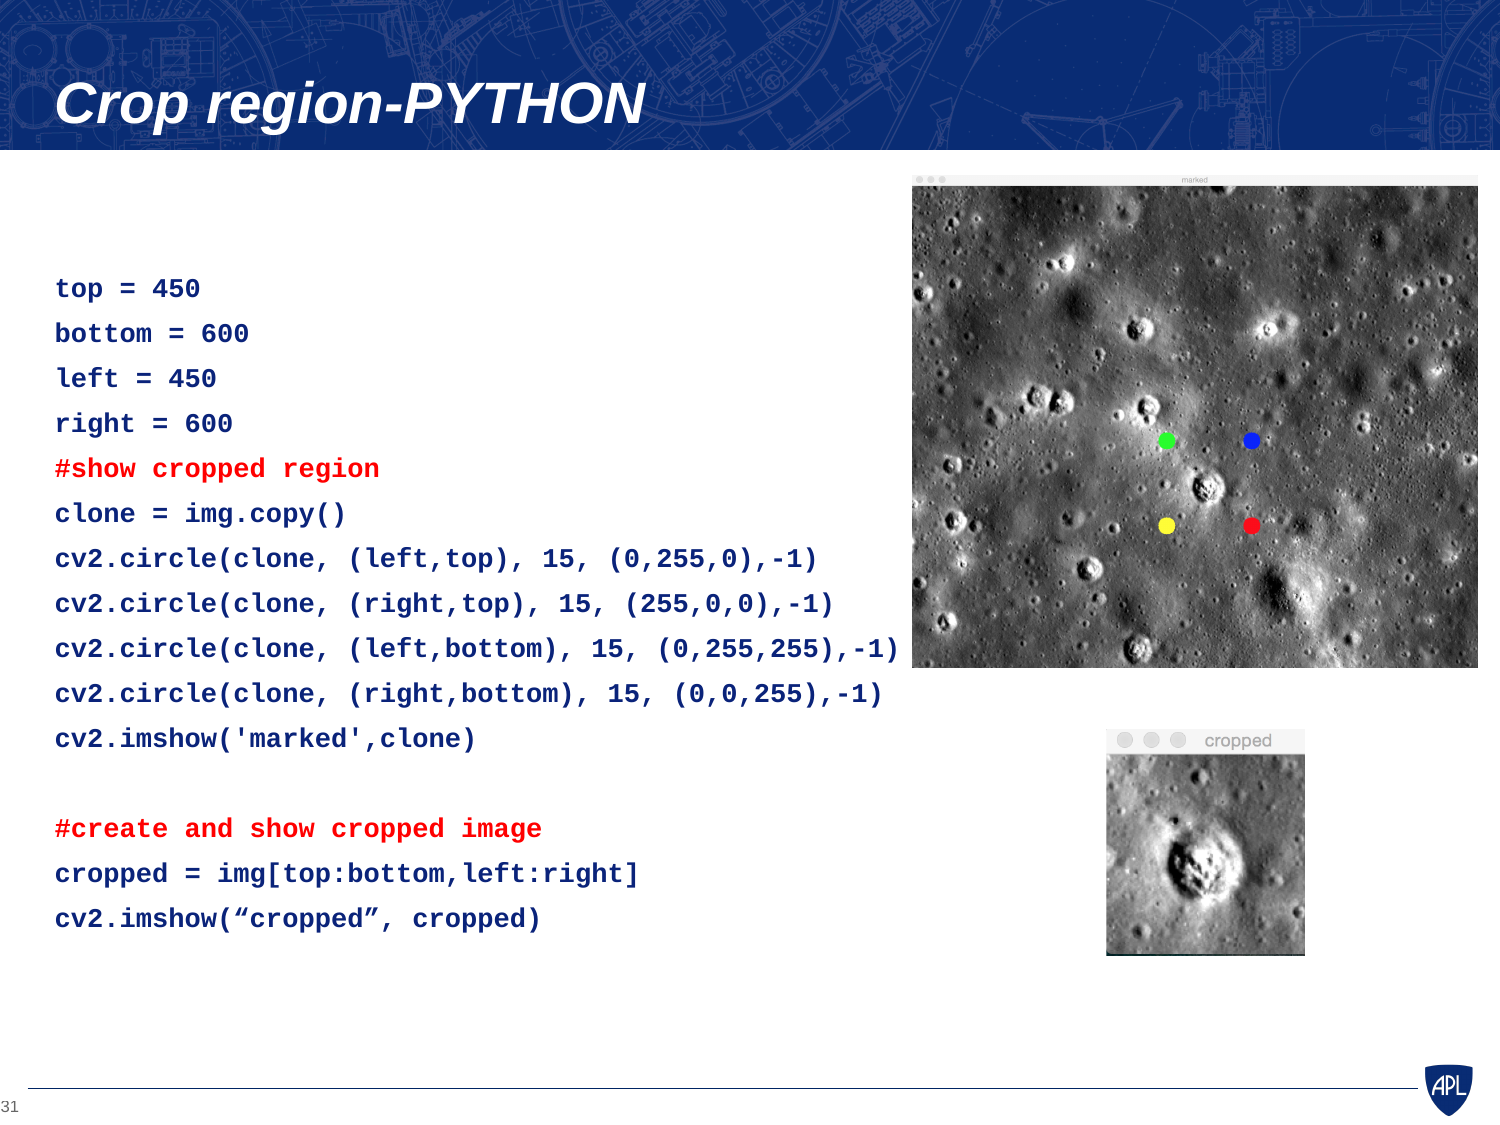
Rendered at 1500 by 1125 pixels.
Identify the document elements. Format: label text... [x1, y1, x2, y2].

picture [1419, 1059, 1479, 1121]
picture [911, 174, 1478, 669]
title Crop region-PYTHON [39, 11, 1478, 144]
list top = 450 bottom = 600 left = 450 right = 600 #show cropped region clone = img.copy() cv2.circle(clone, (left,top), 15, (0,255,0),-1) cv2.circle(clone, (right,top), 15, (255,0,0),-1) cv2.circle(clone, (left,bottom), 15, (0,255,255),-1) cv2.circle(clone, (right,bottom), 15, (0,0,255),-1) cv2.imshow('marked',clone) #create and show cropped image cropped = img[top:bottom,left:right] cv2.imshow(“cropped”, cropped) [39, 262, 1039, 1005]
picture [1105, 728, 1305, 957]
picture [0, 0, 1500, 150]
